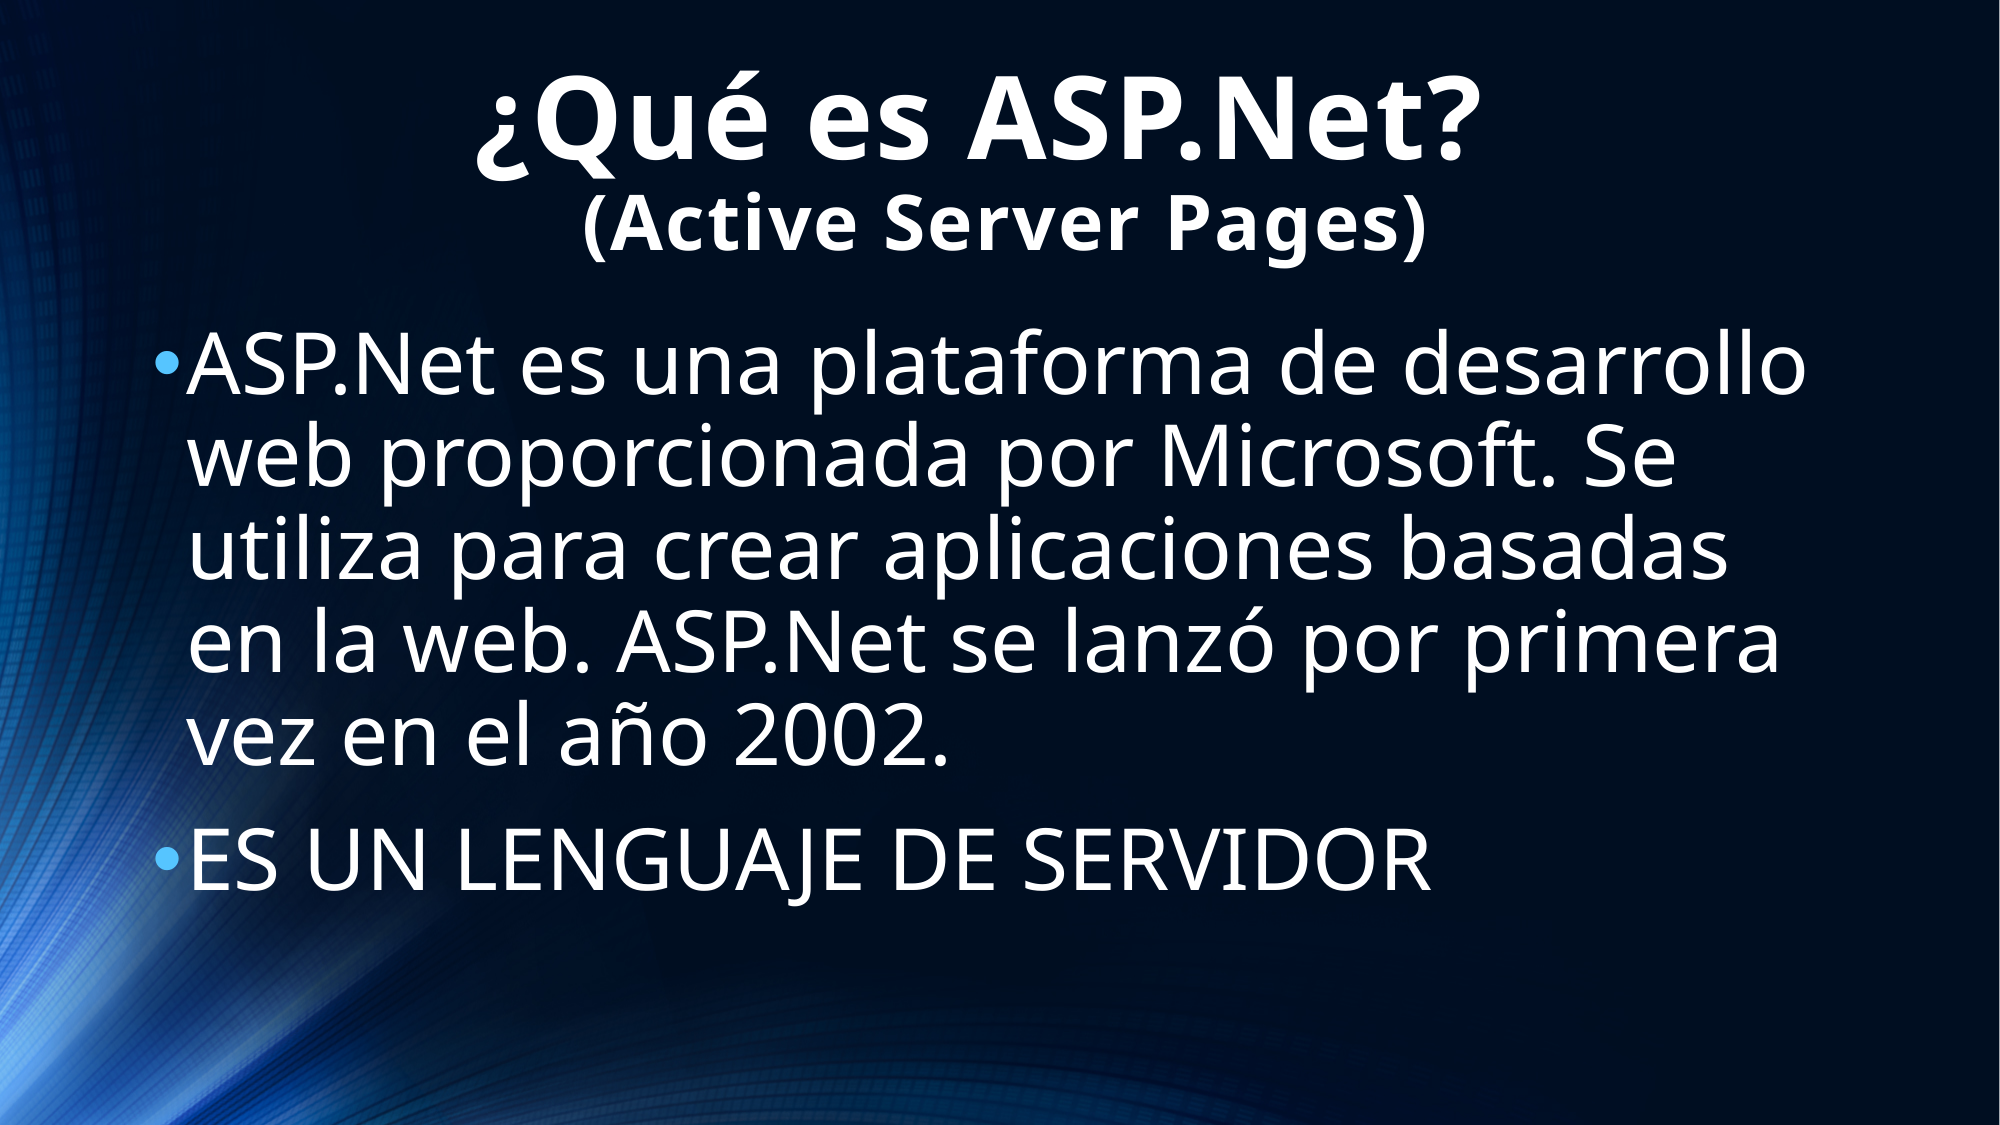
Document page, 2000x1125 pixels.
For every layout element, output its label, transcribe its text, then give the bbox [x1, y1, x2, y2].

title ¿Qué es ASP.Net? (Active Server Pages) [199, 50, 1813, 275]
list ASP.Net es una plataforma de desarrollo web proporcionada por Microsoft. Se utiliza para crear aplicaciones basadas en la web. ASP.Net se lanzó por primera vez en el año 2002. ES UN LENGUAJE DE SERVIDOR [137, 312, 1838, 988]
picture [0, 0, 2000, 1125]
